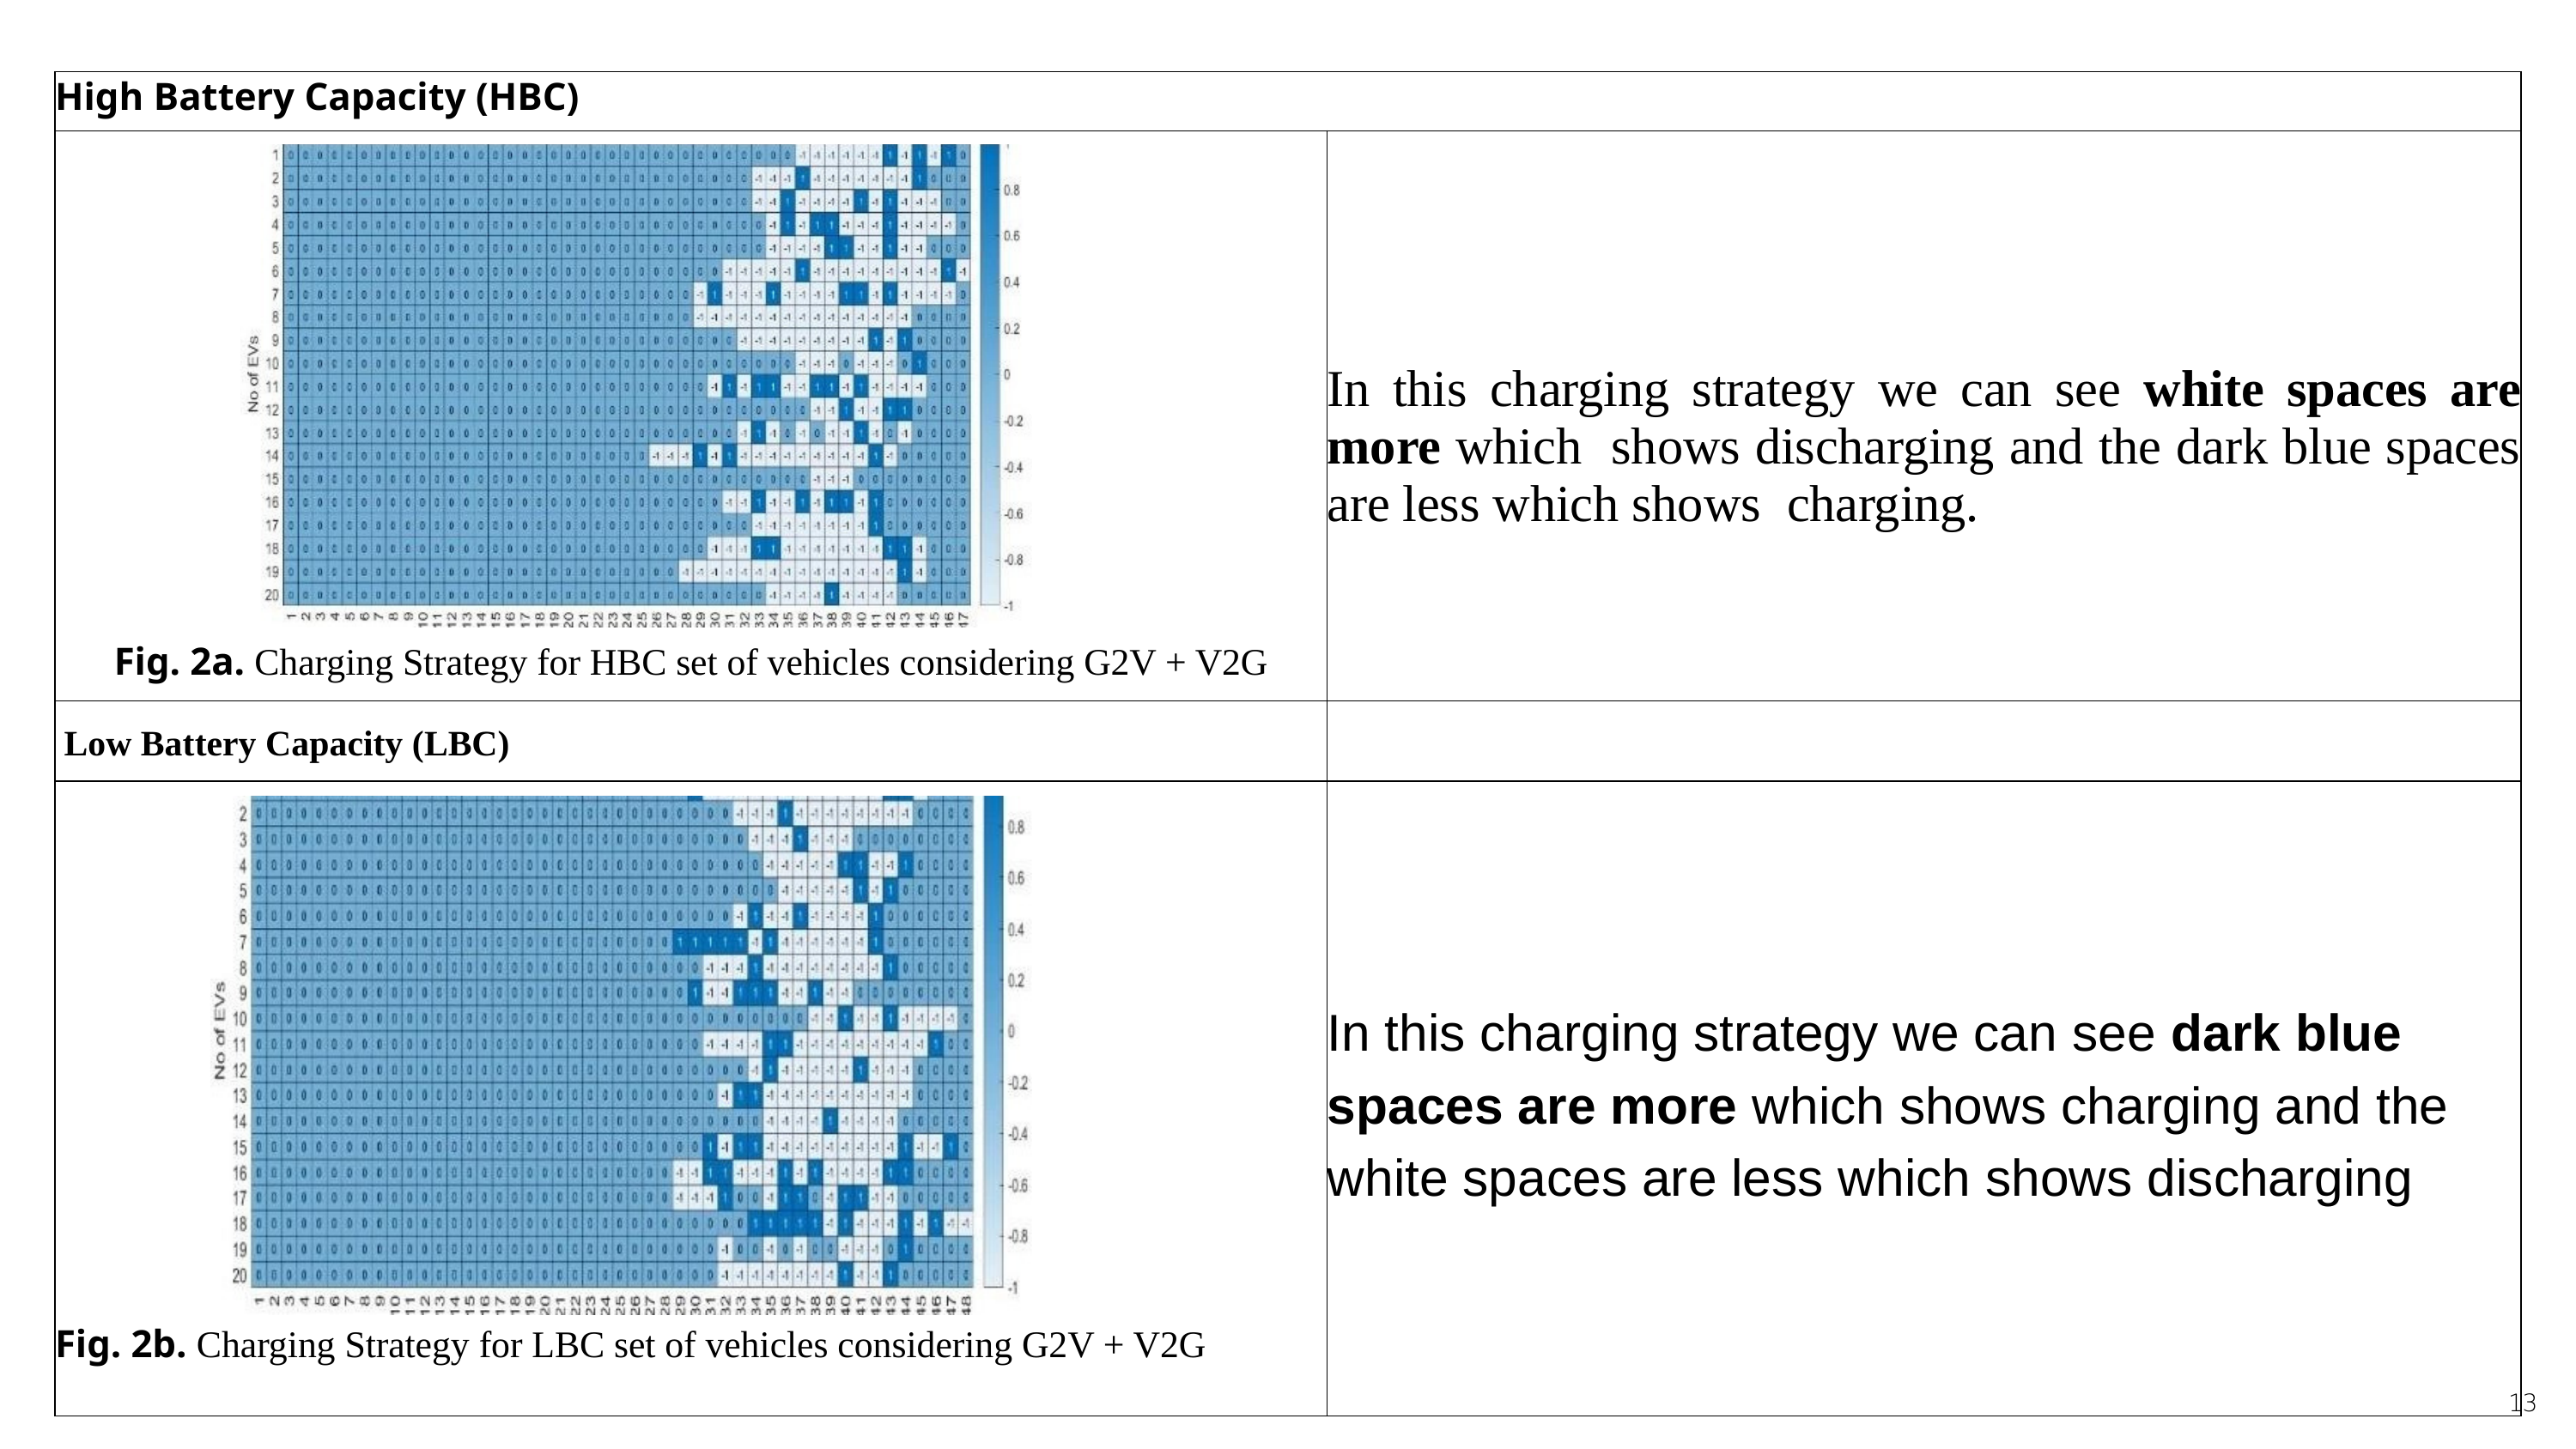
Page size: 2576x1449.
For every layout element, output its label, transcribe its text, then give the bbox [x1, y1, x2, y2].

table_cell [1327, 701, 2520, 780]
text_box [210, 796, 1032, 1315]
table_cell In this charging strategy we can see dark blue spaces are more which shows charging and the white spaces are less which shows discharging [1327, 782, 2520, 1416]
table_cell Fig. 2a. Charging Strategy for HBC set of vehicles considering G2V + V2G [56, 131, 1327, 700]
table_cell Fig. 2b. Charging Strategy for LBC set of vehicles considering G2V + V2G [56, 782, 1327, 1416]
table_cell In this charging strategy we can see white spaces are more which shows discharging and the dark blue spaces are less which shows charging. [1327, 131, 2520, 700]
text_box 13 [2508, 1387, 2555, 1416]
table_header High Battery Capacity (HBC) [56, 72, 2520, 130]
table_cell Low Battery Capacity (LBC) [56, 701, 1327, 780]
text_box [240, 144, 1032, 627]
